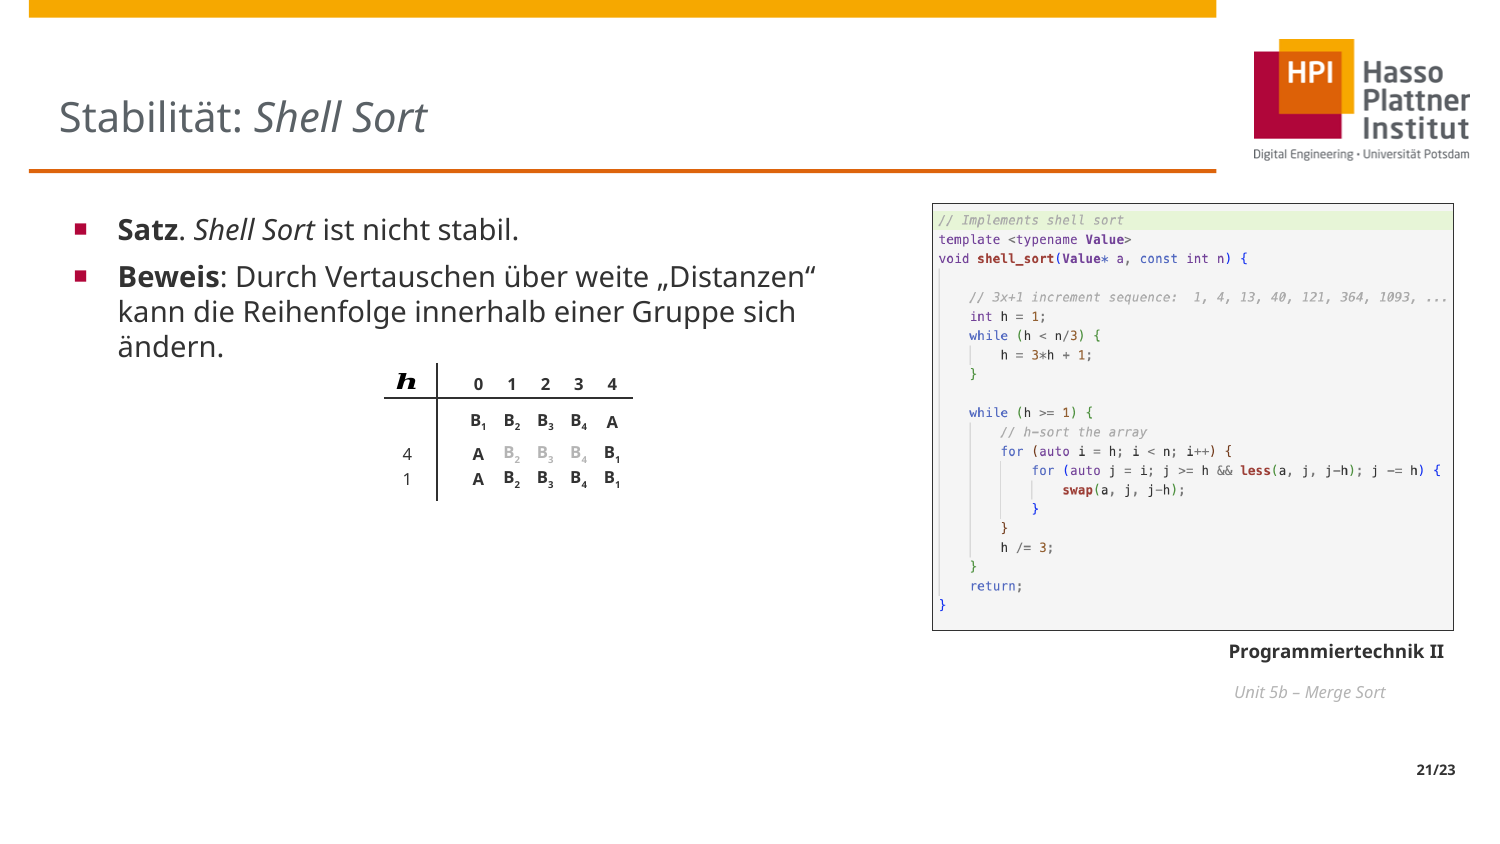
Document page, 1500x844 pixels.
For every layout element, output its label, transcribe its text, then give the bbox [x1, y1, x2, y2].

text_box 3 [556, 368, 590, 397]
text_box A [464, 465, 492, 493]
text_box B2 [498, 465, 526, 493]
text_box B2 [498, 440, 526, 465]
text_box B4 [565, 440, 593, 465]
text_box A [598, 407, 626, 435]
text_box B3 [531, 407, 559, 435]
text_box 0 [456, 368, 489, 397]
list Satz. Shell Sort ist nicht stabil. Beweis: Durch Vertauschen über weite „Distanzen“ kann die Reihenfolge innerhalb einer Gruppe sich ändern. [58, 203, 904, 354]
text_box B3 [531, 440, 559, 465]
text_box 4 [393, 440, 421, 465]
text_box 1 [489, 368, 523, 397]
picture [1254, 39, 1470, 161]
text_box B4 [565, 465, 593, 493]
text_box B1 [598, 440, 626, 465]
text_box 1 [393, 465, 421, 493]
text_box 4 [590, 368, 635, 399]
text_box B4 [565, 407, 593, 435]
text_box B1 [464, 407, 492, 435]
text_box 2 [523, 368, 556, 397]
title Stabilität: Shell Sort [58, 17, 1187, 170]
text_box B3 [531, 465, 559, 493]
picture [932, 203, 1454, 631]
text_box B1 [598, 465, 626, 493]
text_box B2 [498, 407, 526, 435]
text_box A [464, 440, 492, 465]
